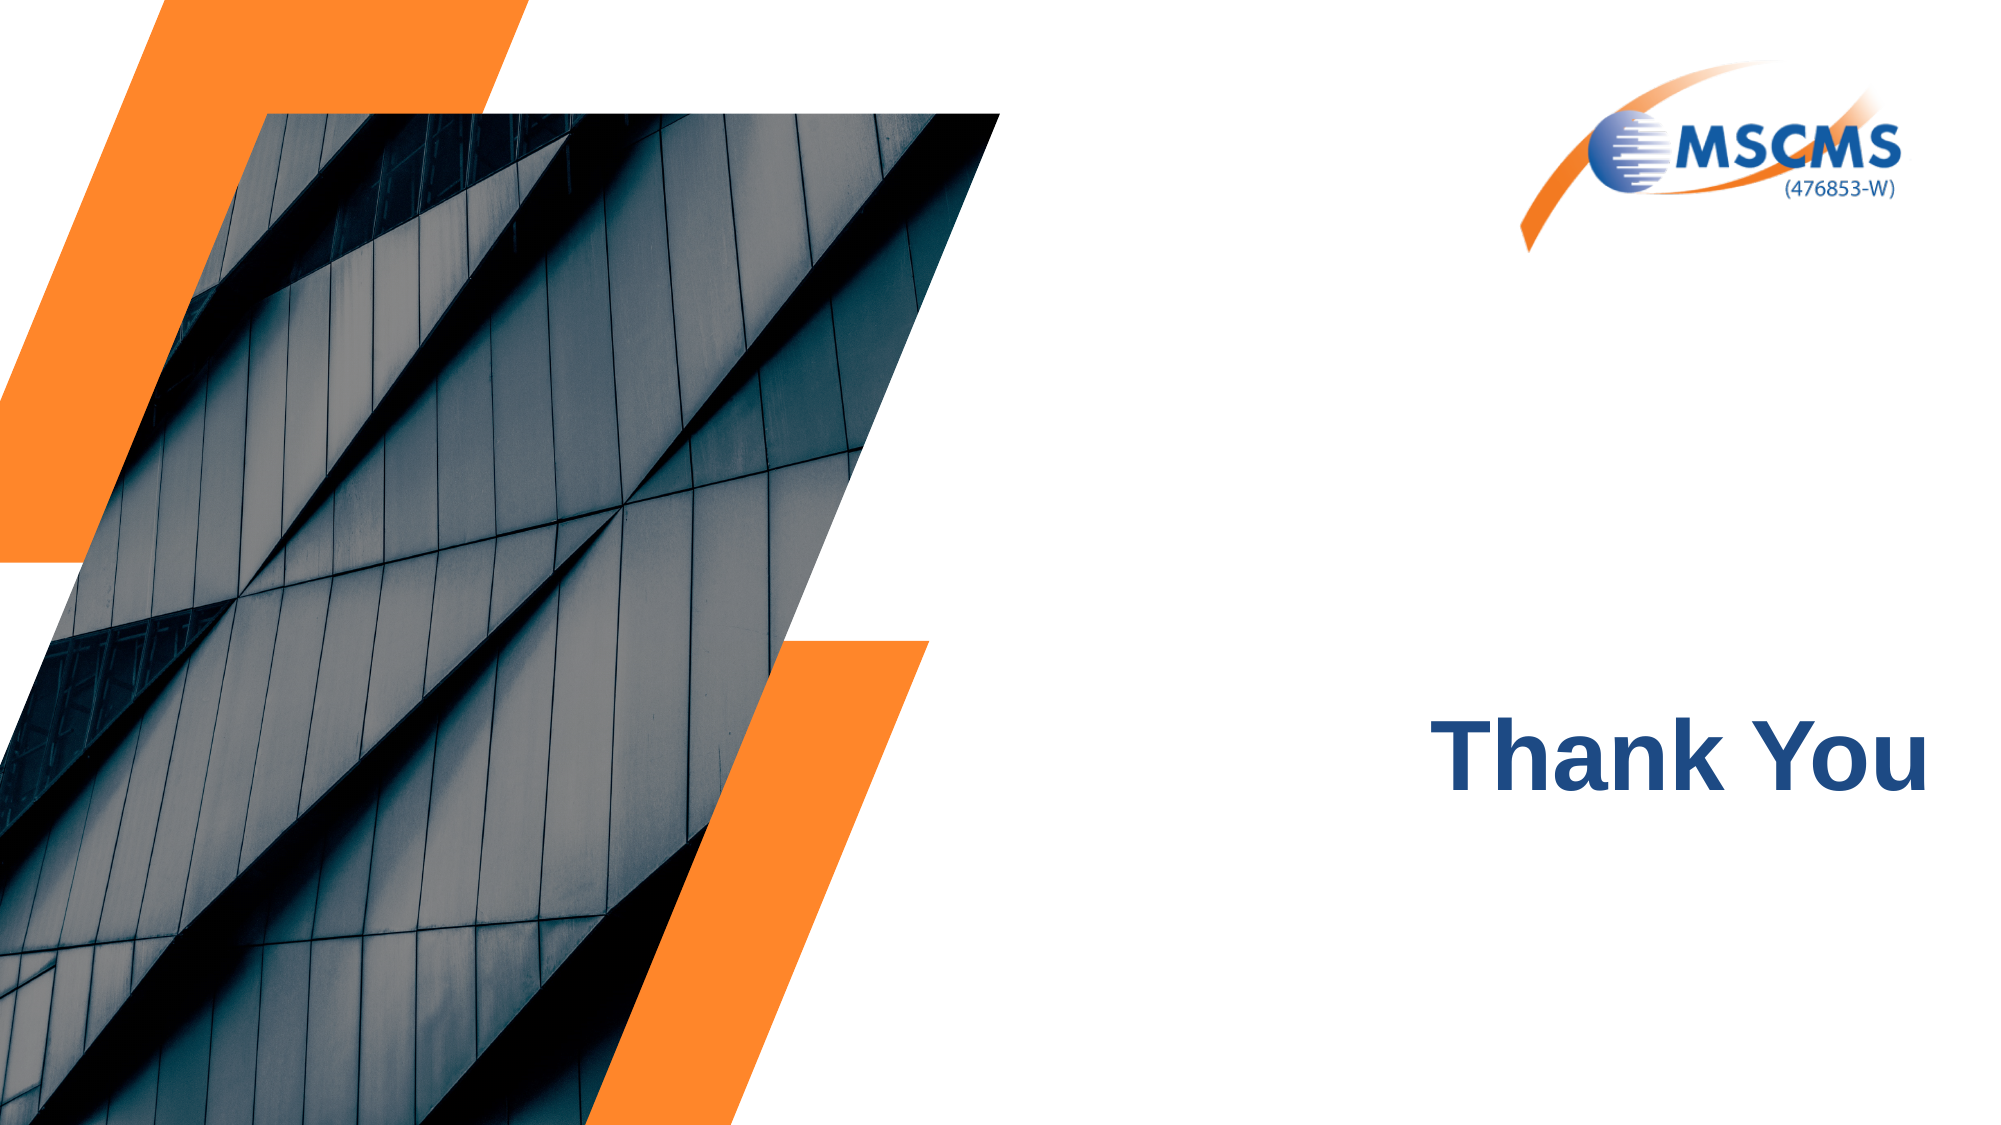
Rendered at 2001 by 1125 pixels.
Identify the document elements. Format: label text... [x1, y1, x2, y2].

text_box Thank You [1000, 682, 1947, 818]
picture [1509, 0, 1947, 307]
picture [0, 113, 1000, 1125]
